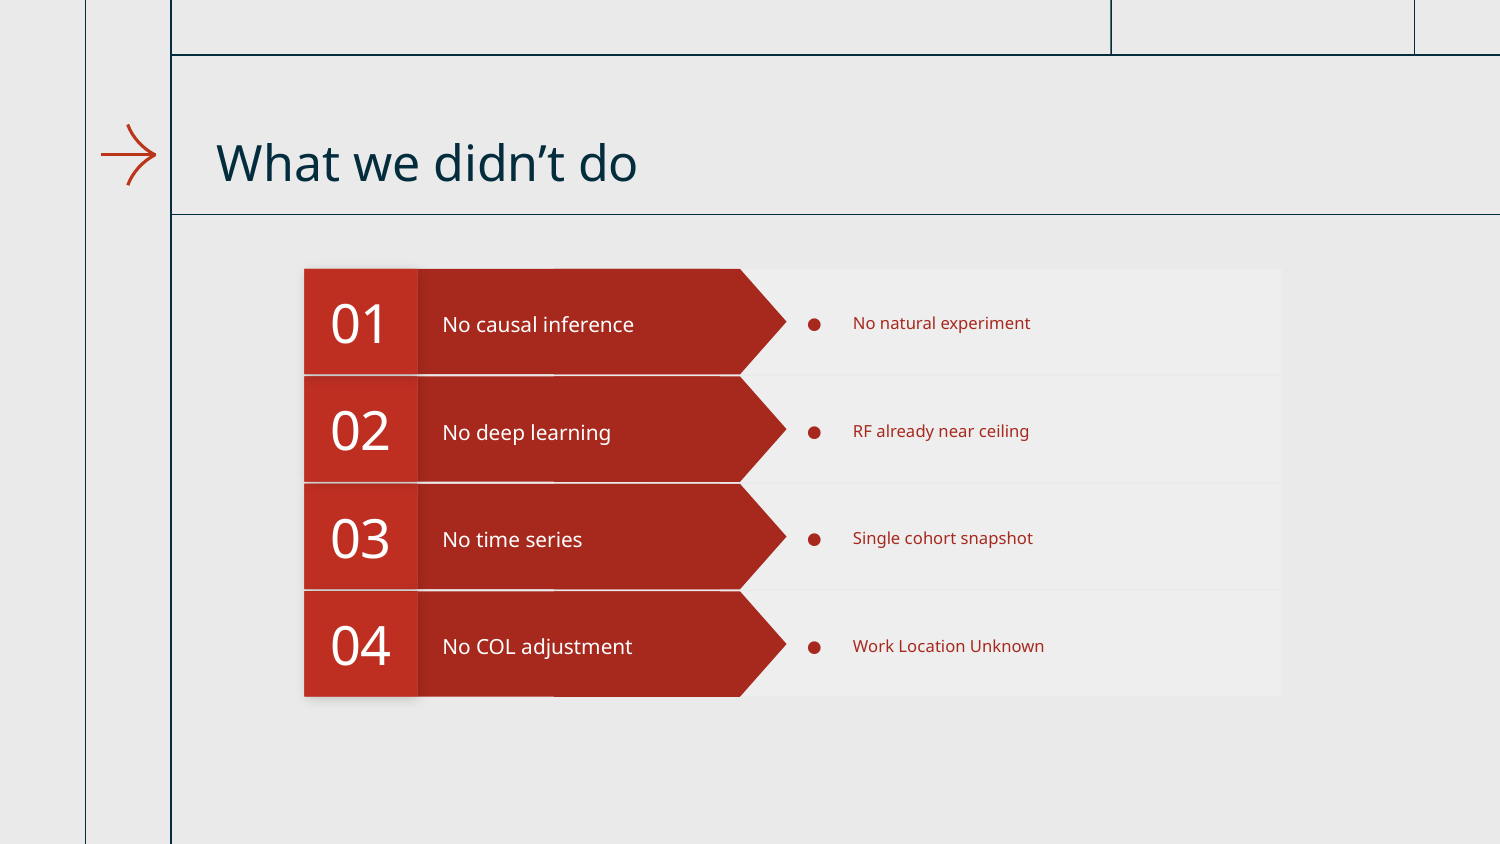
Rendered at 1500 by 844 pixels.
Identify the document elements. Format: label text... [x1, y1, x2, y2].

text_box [97, 127, 159, 183]
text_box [304, 490, 1282, 590]
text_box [304, 381, 1282, 483]
title What we didn’t do [176, 109, 1415, 213]
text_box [304, 590, 1282, 697]
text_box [304, 268, 1282, 375]
